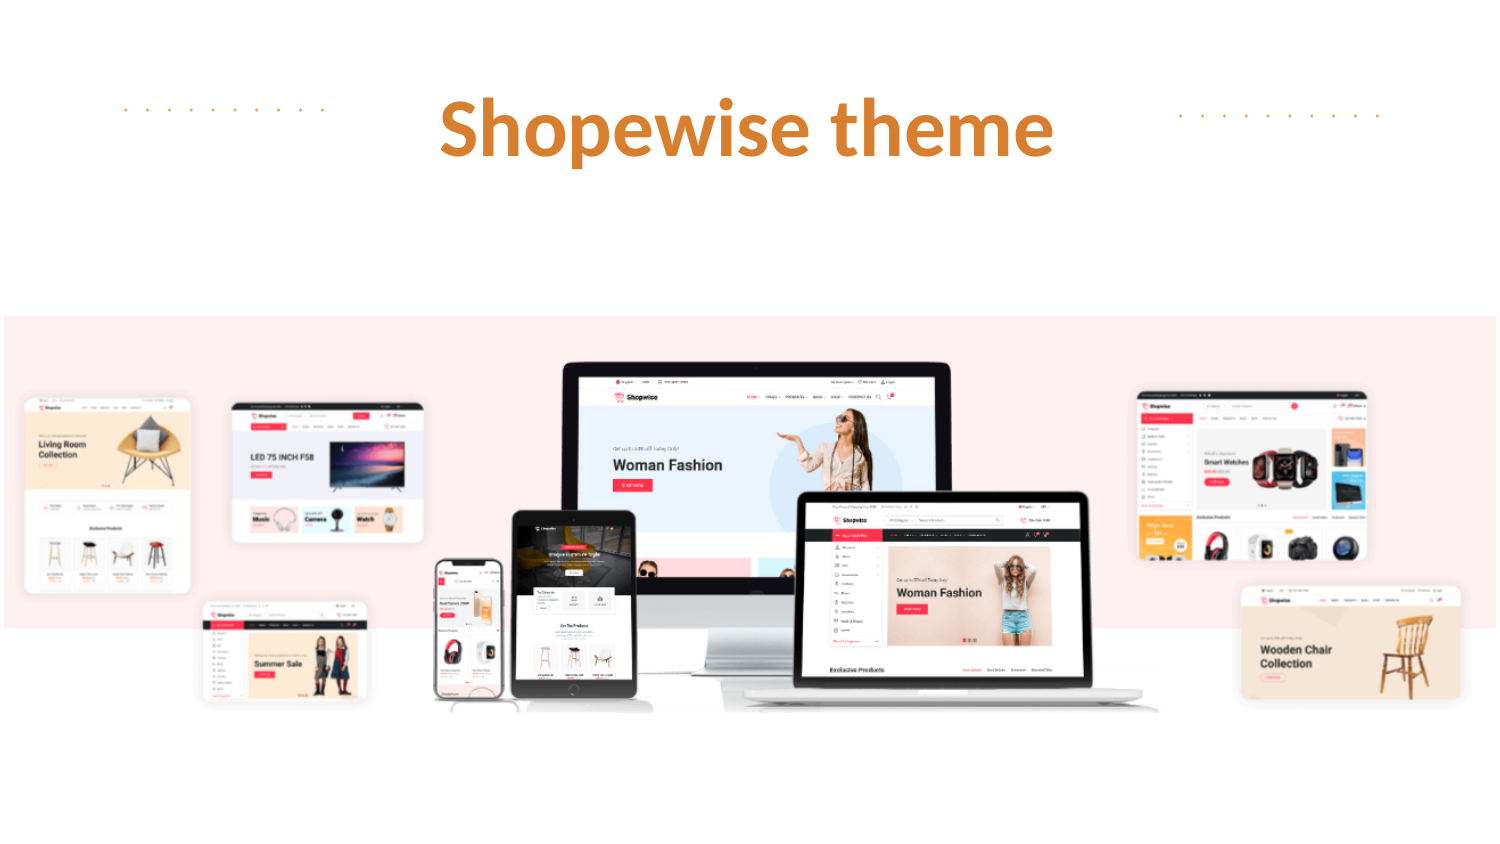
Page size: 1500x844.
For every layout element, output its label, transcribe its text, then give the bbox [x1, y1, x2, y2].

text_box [1178, 114, 1380, 119]
picture [3, 316, 1497, 748]
title Shopewise theme [276, 57, 1219, 191]
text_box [123, 108, 325, 113]
